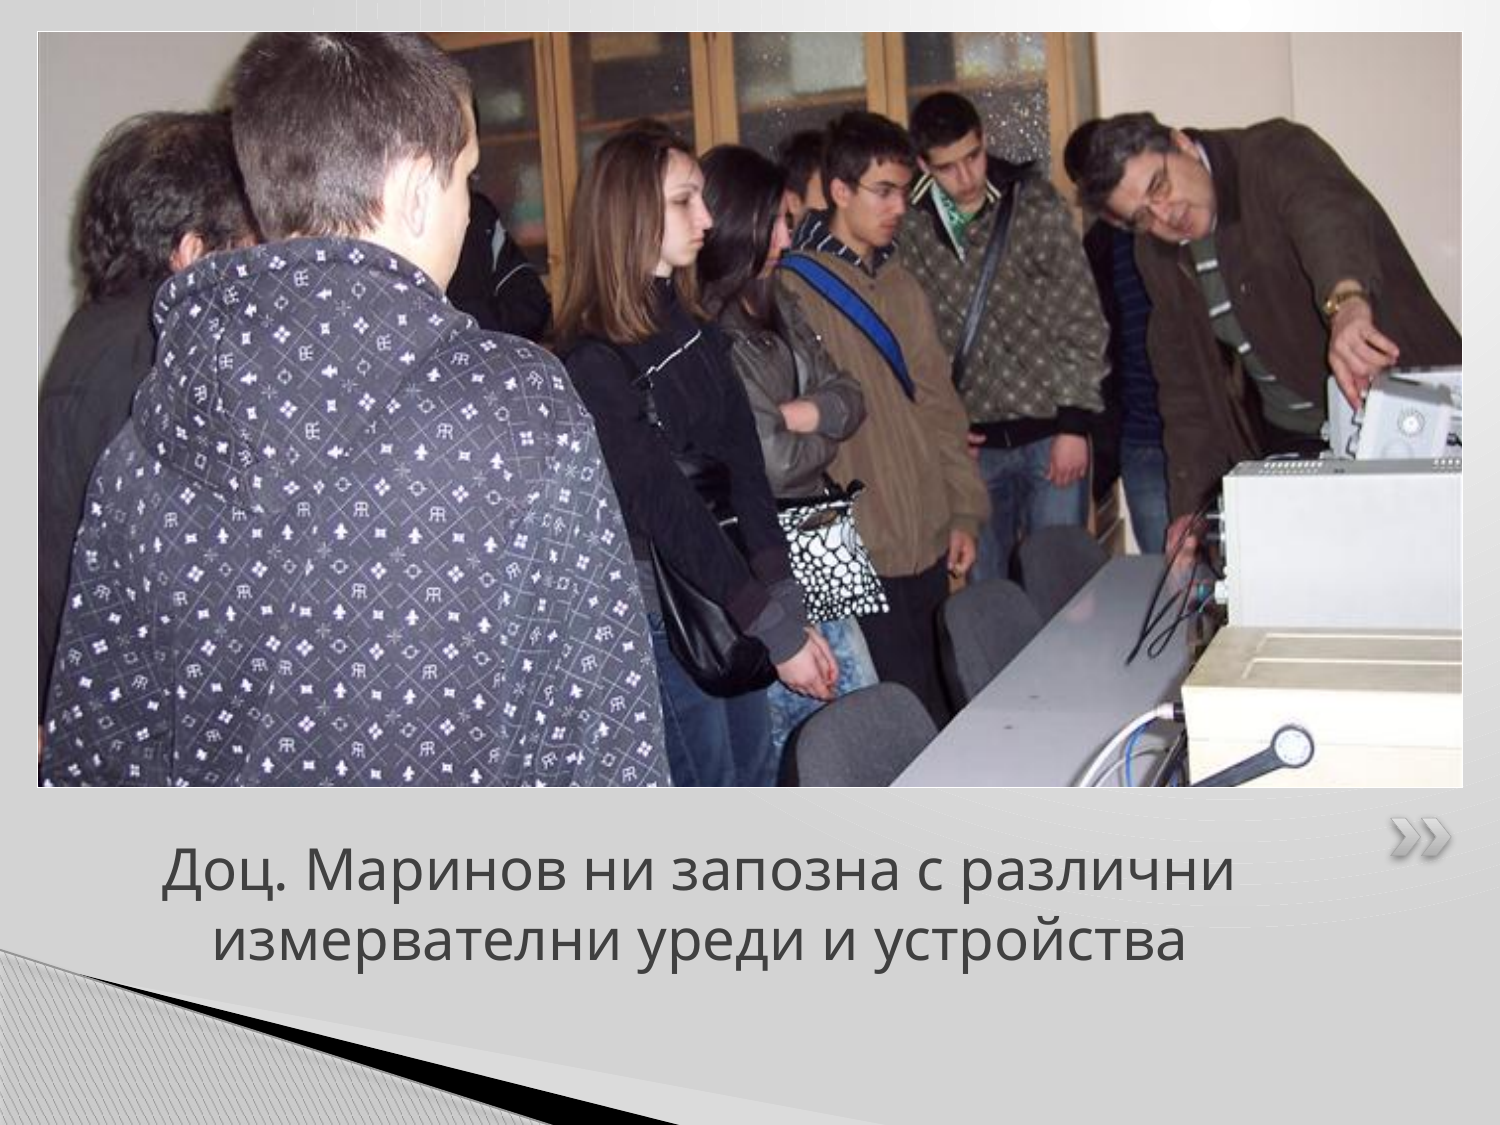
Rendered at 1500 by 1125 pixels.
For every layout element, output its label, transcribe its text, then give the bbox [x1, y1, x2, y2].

title Доц. Маринов ни запозна с различни измервателни уреди и устройства [24, 825, 1375, 1050]
picture [37, 30, 1463, 788]
